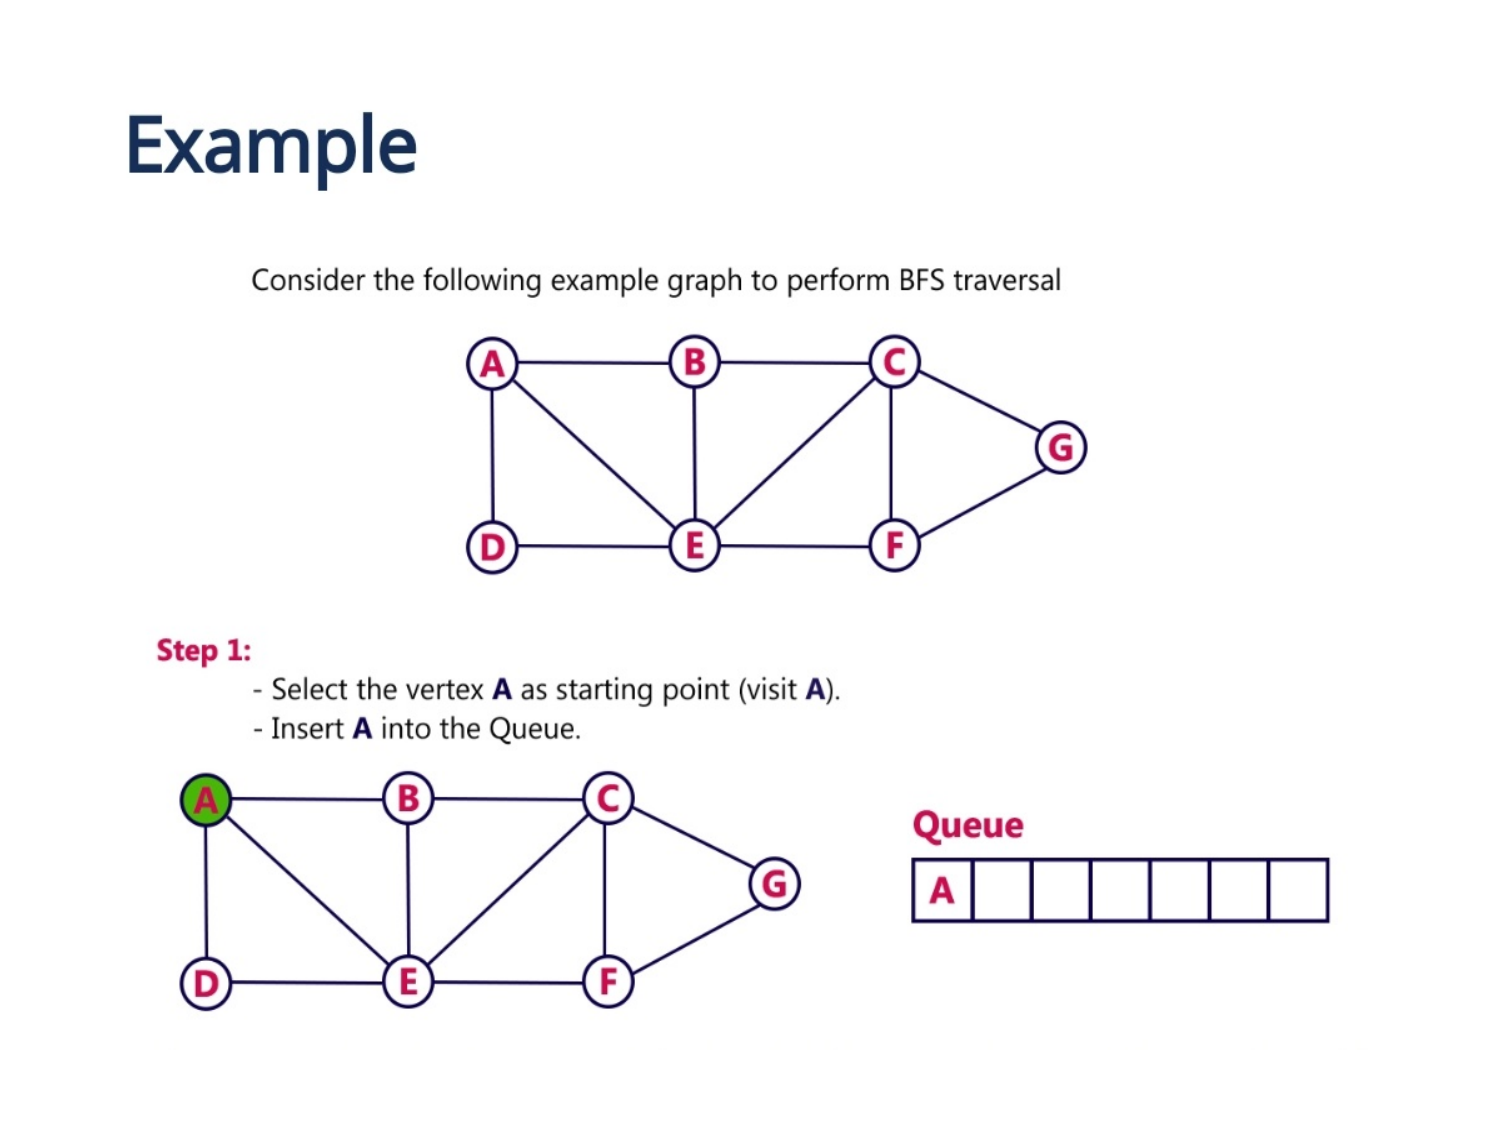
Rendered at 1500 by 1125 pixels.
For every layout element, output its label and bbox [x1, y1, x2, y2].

picture [87, 49, 1438, 1051]
